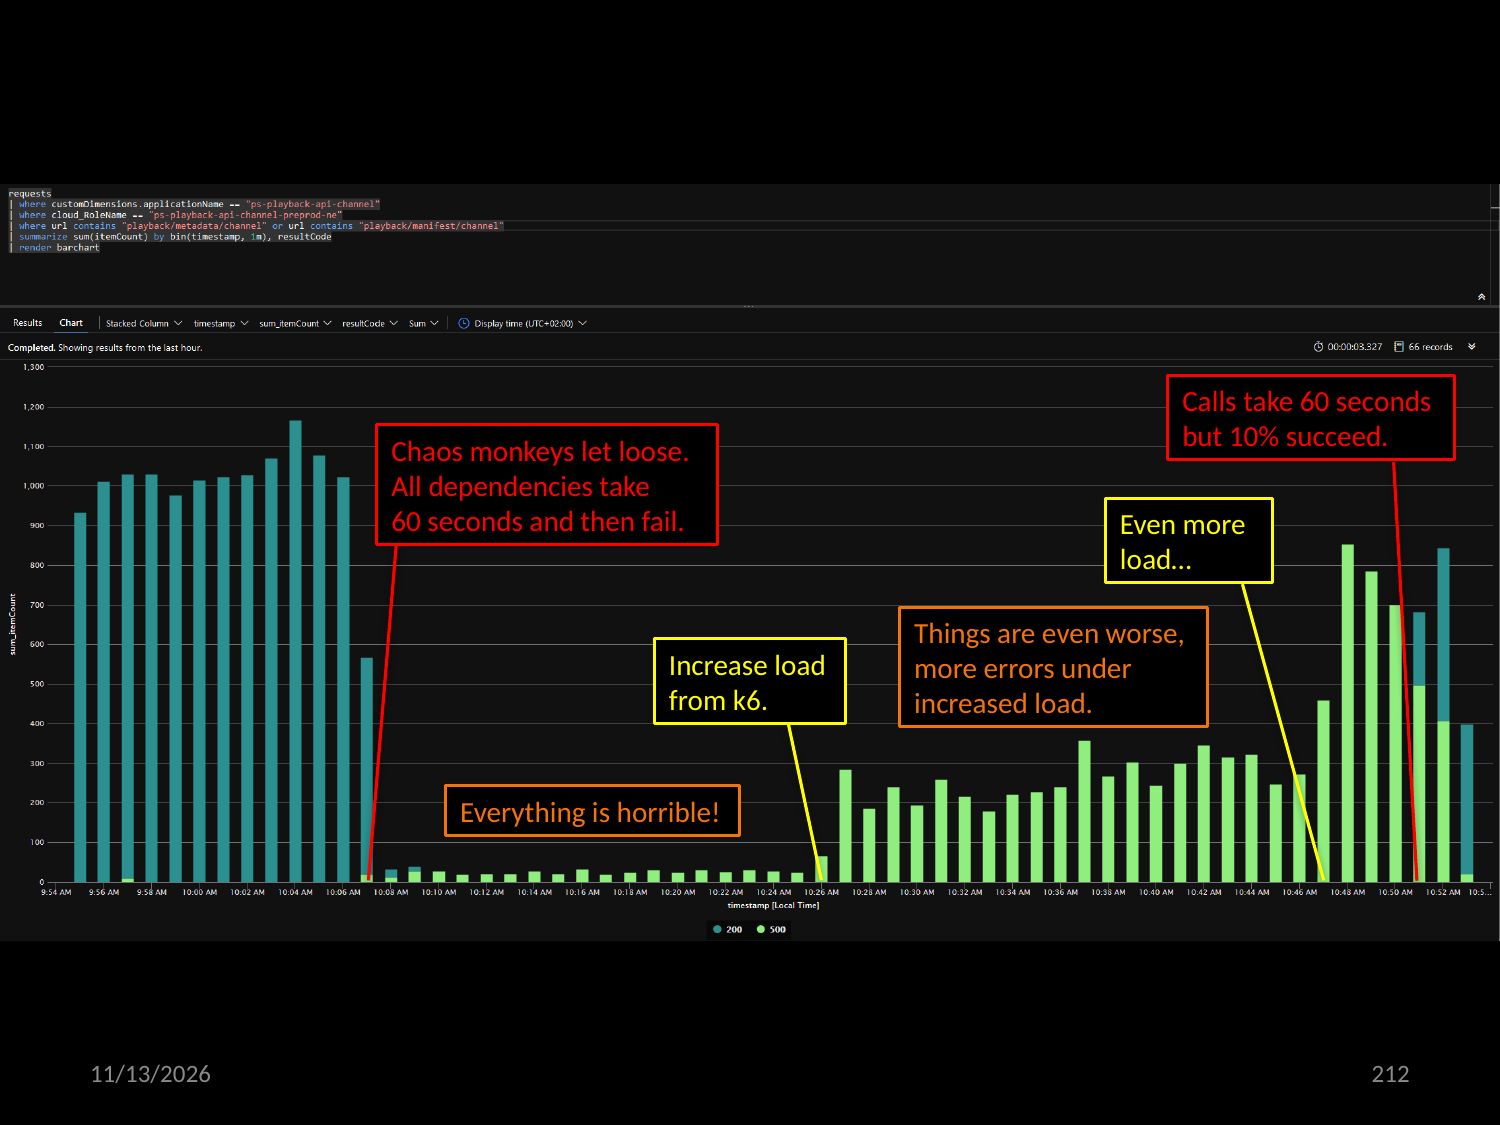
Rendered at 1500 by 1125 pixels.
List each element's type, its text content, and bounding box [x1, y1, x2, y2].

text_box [1393, 461, 1418, 881]
picture [0, 184, 1500, 941]
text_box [1242, 583, 1325, 881]
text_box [788, 724, 822, 881]
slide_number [75, 1042, 425, 1103]
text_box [368, 545, 397, 881]
slide_number 212 [1074, 1042, 1425, 1103]
